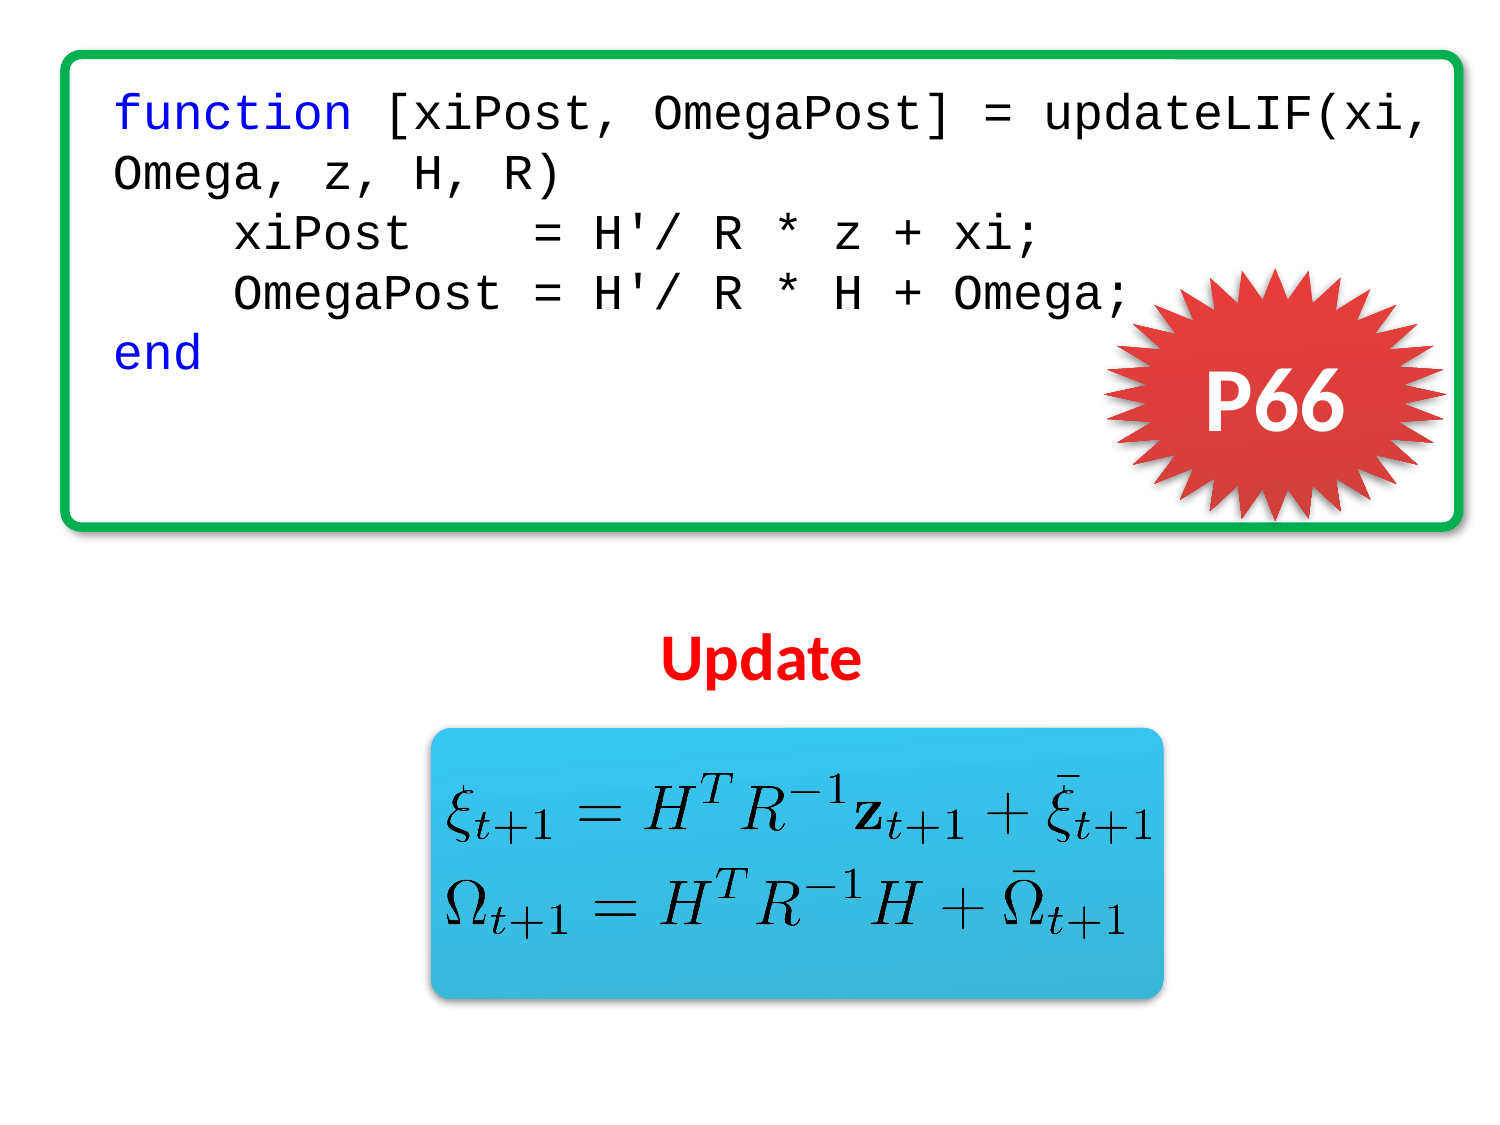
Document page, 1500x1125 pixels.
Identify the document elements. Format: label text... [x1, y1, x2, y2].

text_box function [xiPost, OmegaPost] = updateLIF(xi, Omega, z, H, R) xiPost = H'/ R * z + xi; OmegaPost = H'/ R * H + Omega; end [98, 71, 1500, 387]
text_box [431, 727, 1164, 999]
text_box [63, 52, 1461, 529]
text_box P66 [1104, 267, 1447, 521]
text_box Update [593, 606, 931, 702]
picture [445, 868, 1124, 940]
picture [447, 773, 1151, 844]
